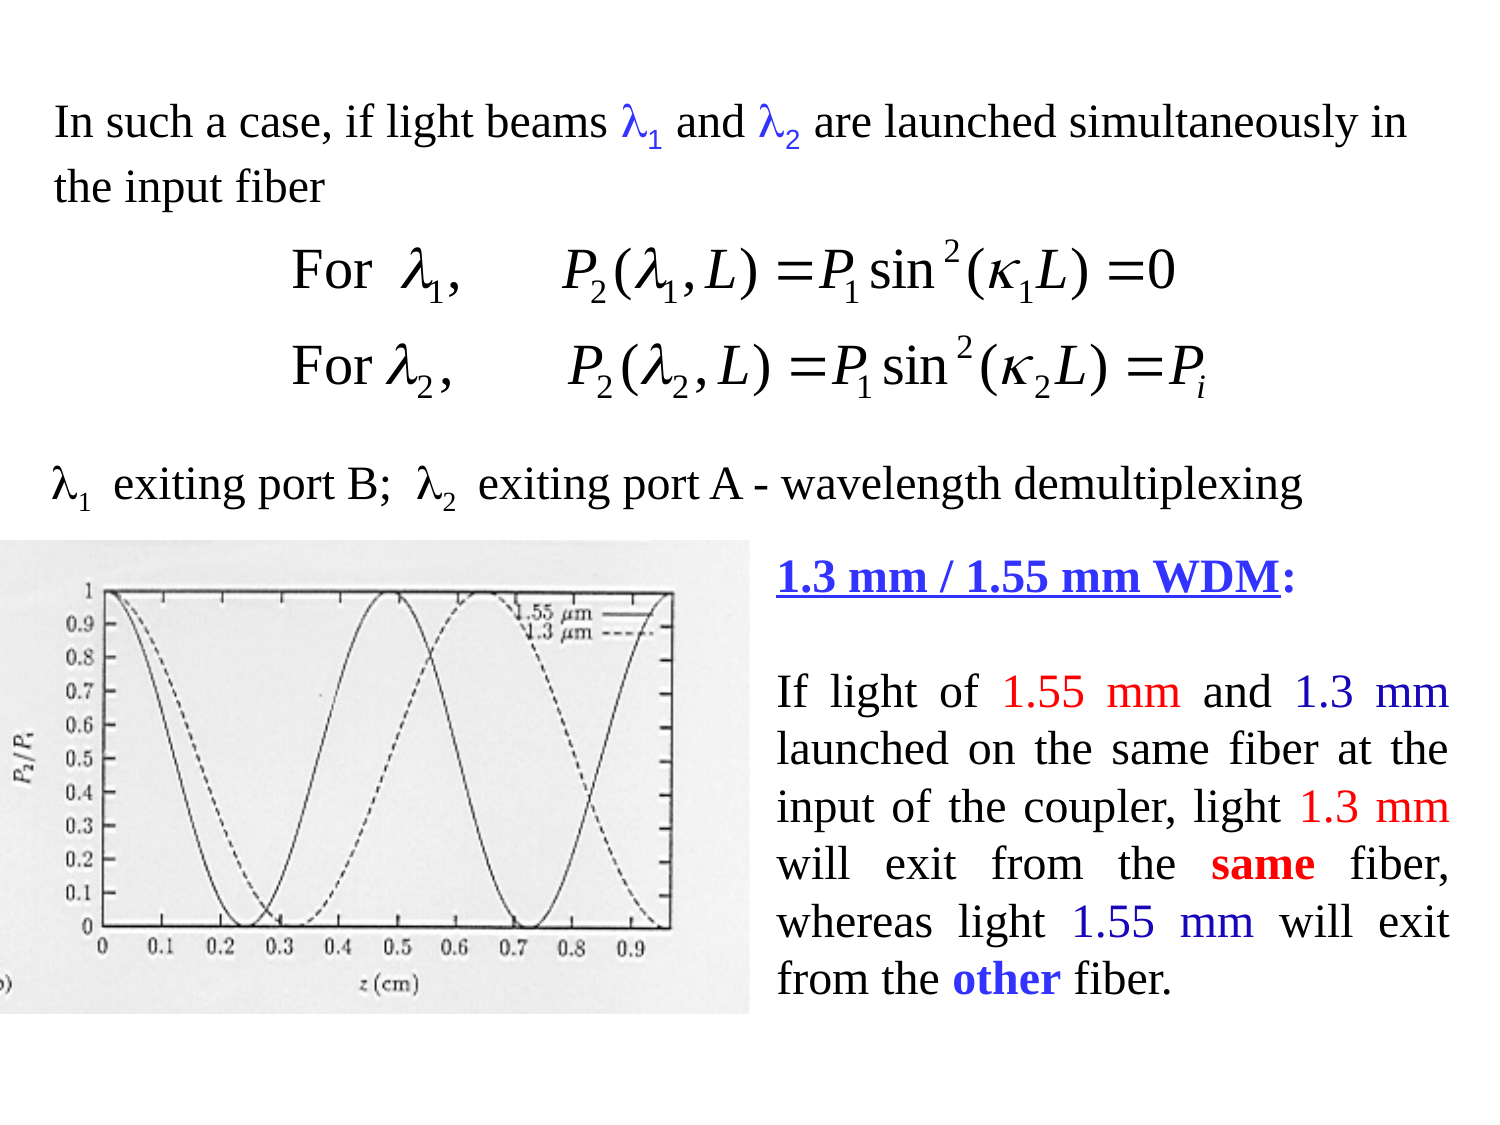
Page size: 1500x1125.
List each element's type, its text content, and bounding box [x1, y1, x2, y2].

text_box In such a case, if light beams l1 and l2 are launched simultaneously in the input fiber [39, 82, 1453, 220]
text_box 1.3 mm / 1.55 mm WDM: If light of 1.55 mm and 1.3 mm launched on the same fiber at the input of the coupler, light 1.3 mm will exit from the same fiber, whereas light 1.55 mm will exit from the other fiber. [761, 537, 1465, 1012]
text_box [282, 225, 1218, 411]
text_box l1 exiting port B; l2 exiting port A - wavelength demultiplexing [36, 444, 1332, 525]
picture [0, 540, 750, 1014]
